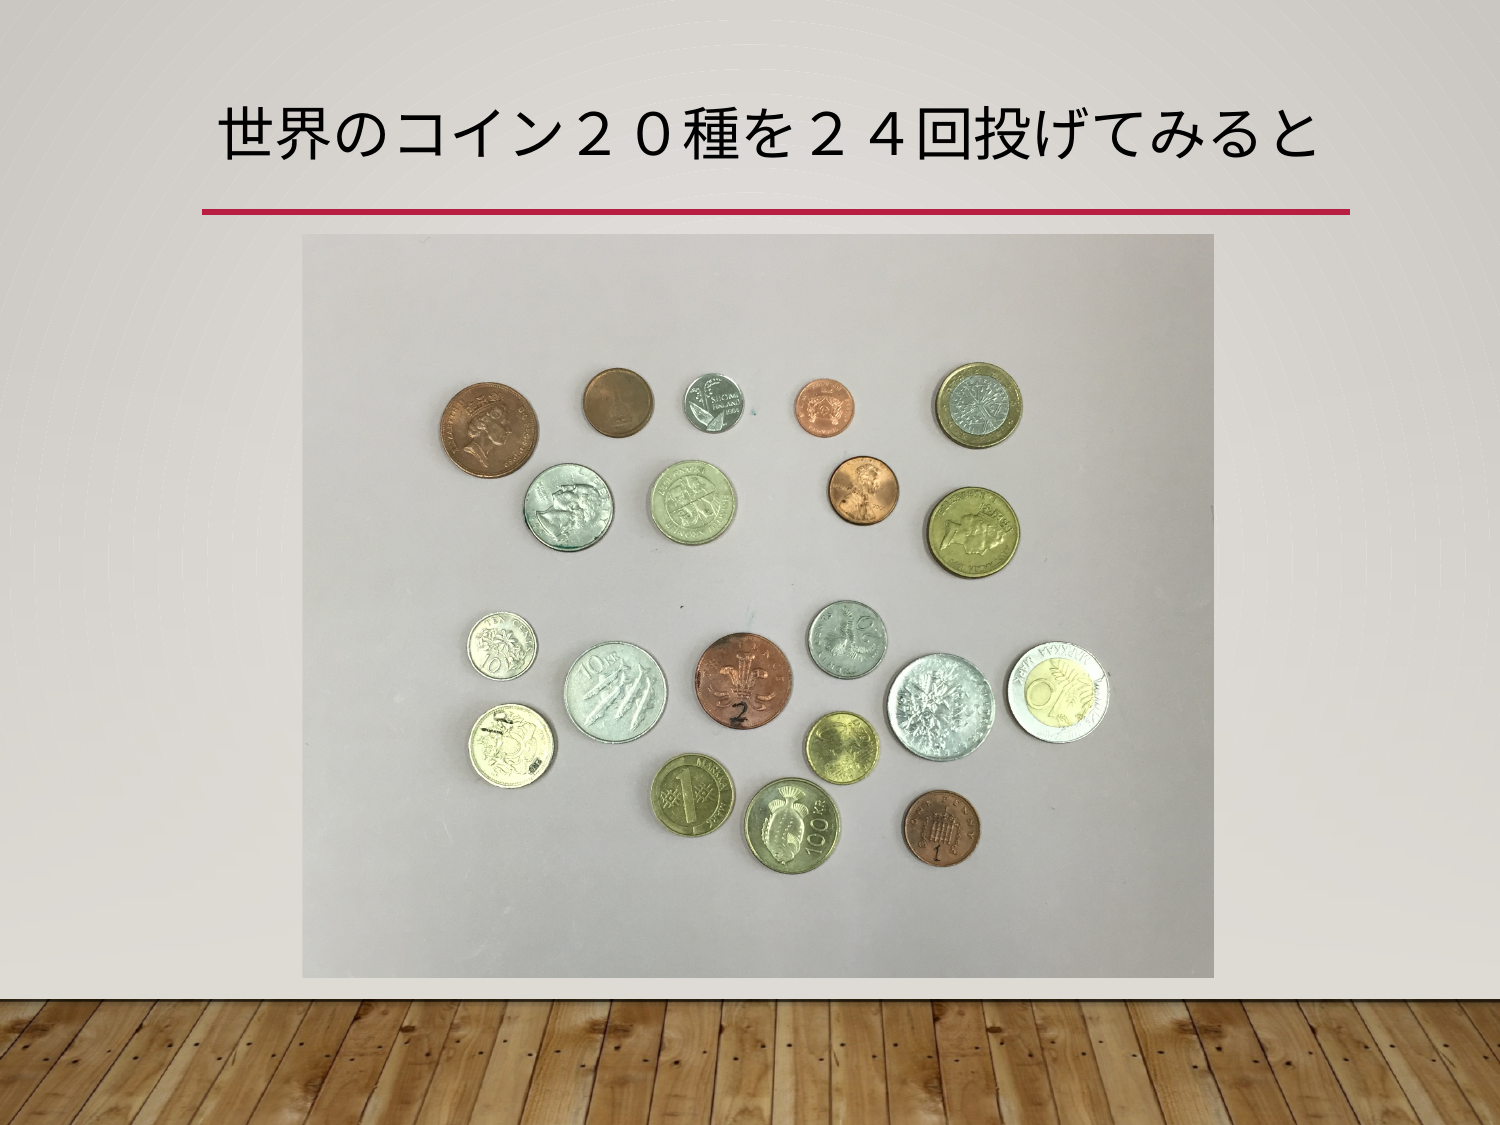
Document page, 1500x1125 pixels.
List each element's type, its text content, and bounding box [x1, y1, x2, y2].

picture [0, 999, 1500, 1125]
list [302, 234, 1215, 979]
title 世界のコイン２０種を２４回投げてみると [201, 98, 1350, 212]
